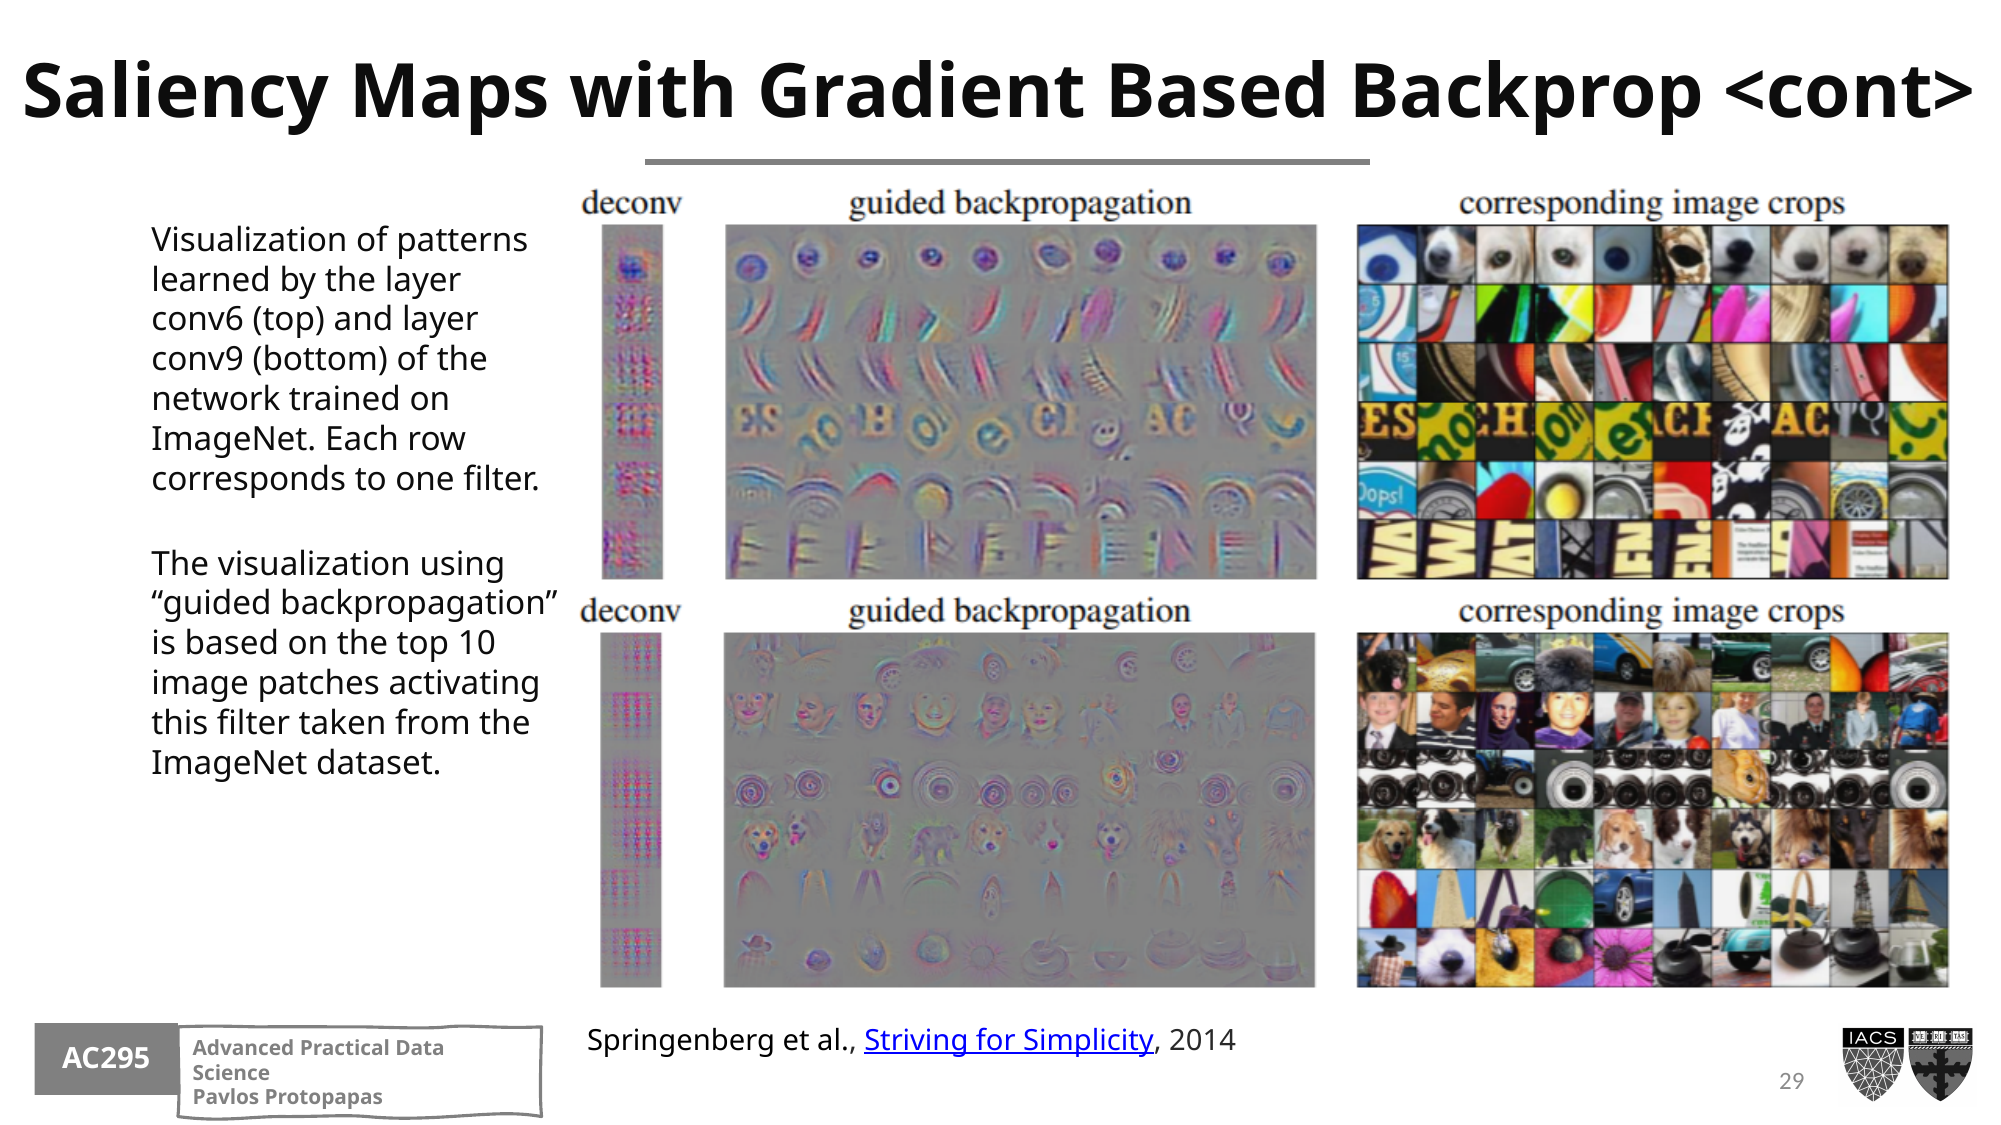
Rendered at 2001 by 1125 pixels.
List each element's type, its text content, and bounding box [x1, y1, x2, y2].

slide_number 29 [1353, 1049, 1820, 1110]
picture [574, 180, 1956, 994]
list Visualization of patterns learned by the layer conv6 (top) and layer conv9 (bottom) of the network trained on ImageNet. Each row corresponds to one filter. The visualization using “guided backpropagation” is based on the top 10 image patches activating this filter taken from the ImageNet dataset. [136, 210, 569, 563]
title Saliency Maps with Gradient Based Backprop <cont> [0, 35, 2000, 162]
text_box Springenberg et al., Striving for Simplicity, 2014 [572, 1013, 1266, 1113]
picture [1838, 1023, 1977, 1107]
